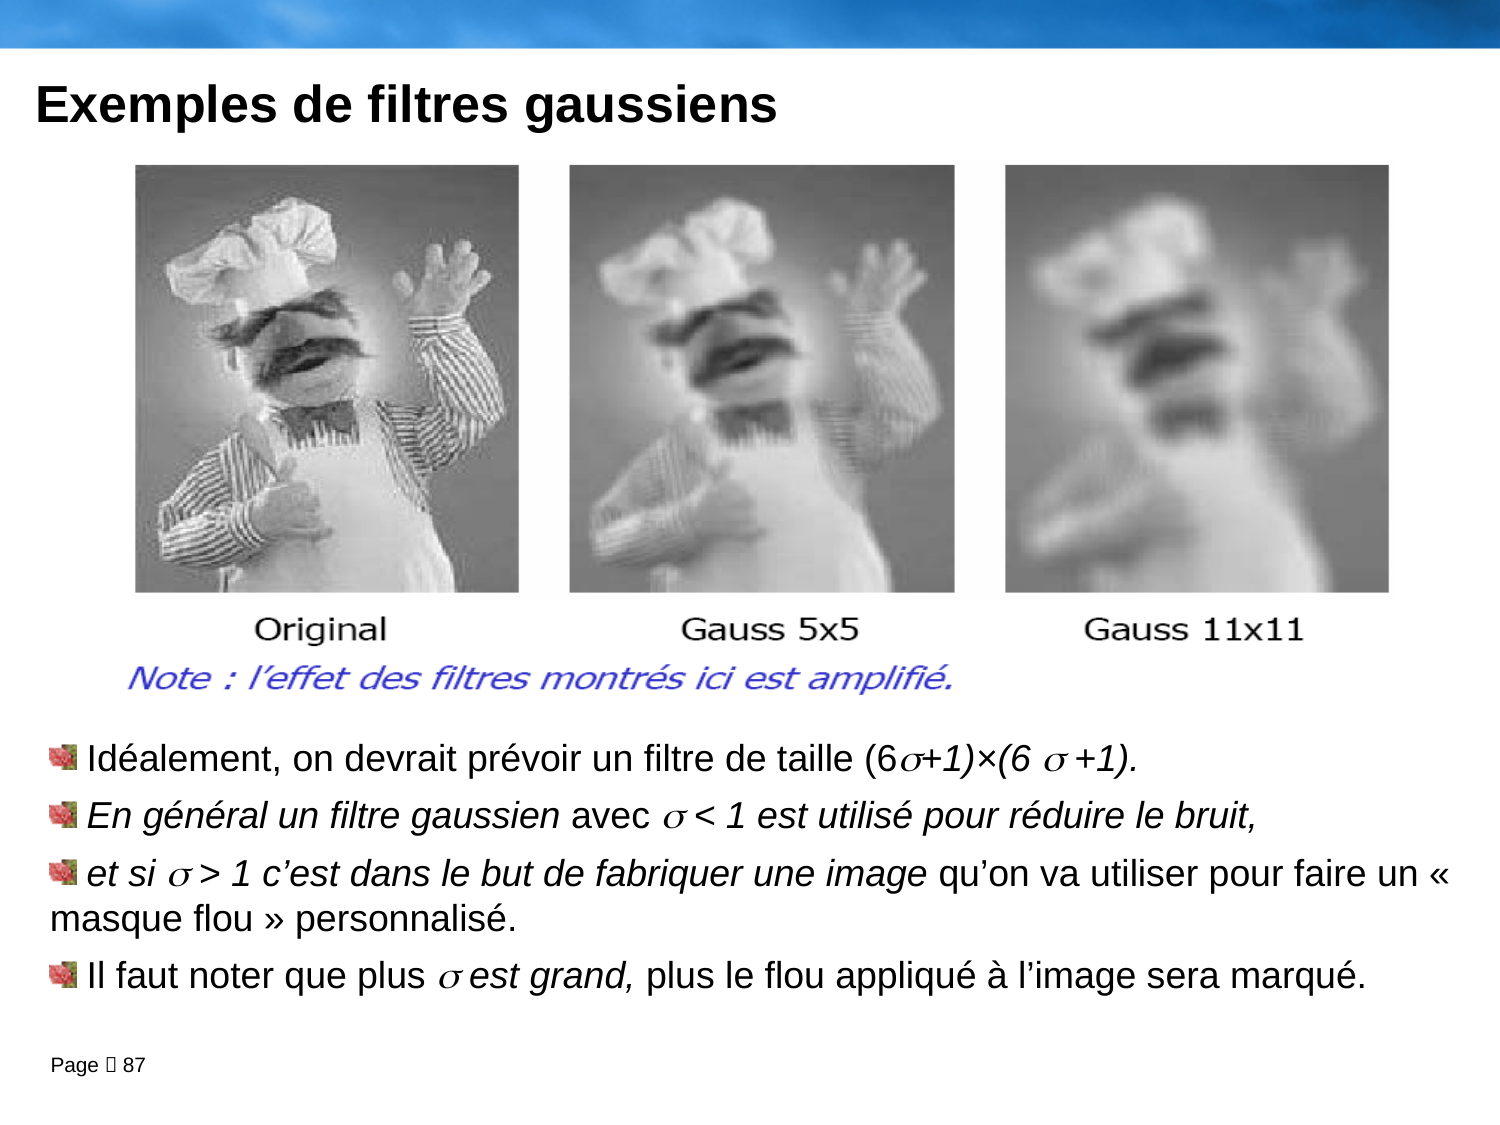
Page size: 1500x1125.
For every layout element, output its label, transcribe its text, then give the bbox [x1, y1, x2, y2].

title Exemples de filtres gaussiens [34, 70, 1386, 163]
picture [0, 0, 1500, 1125]
text_box Idéalement, on devrait prévoir un filtre de taille (6+1)×(6  +1). En général un filtre gaussien avec  < 1 est utilisé pour réduire le bruit, et si  > 1 c’est dans le but de fabriquer une image qu’on va utiliser pour faire un « masque flou » personnalisé. Il faut noter que plus  est grand, plus le flou appliqué à l’image sera marqué. [35, 726, 1465, 1004]
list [46, 140, 1407, 704]
